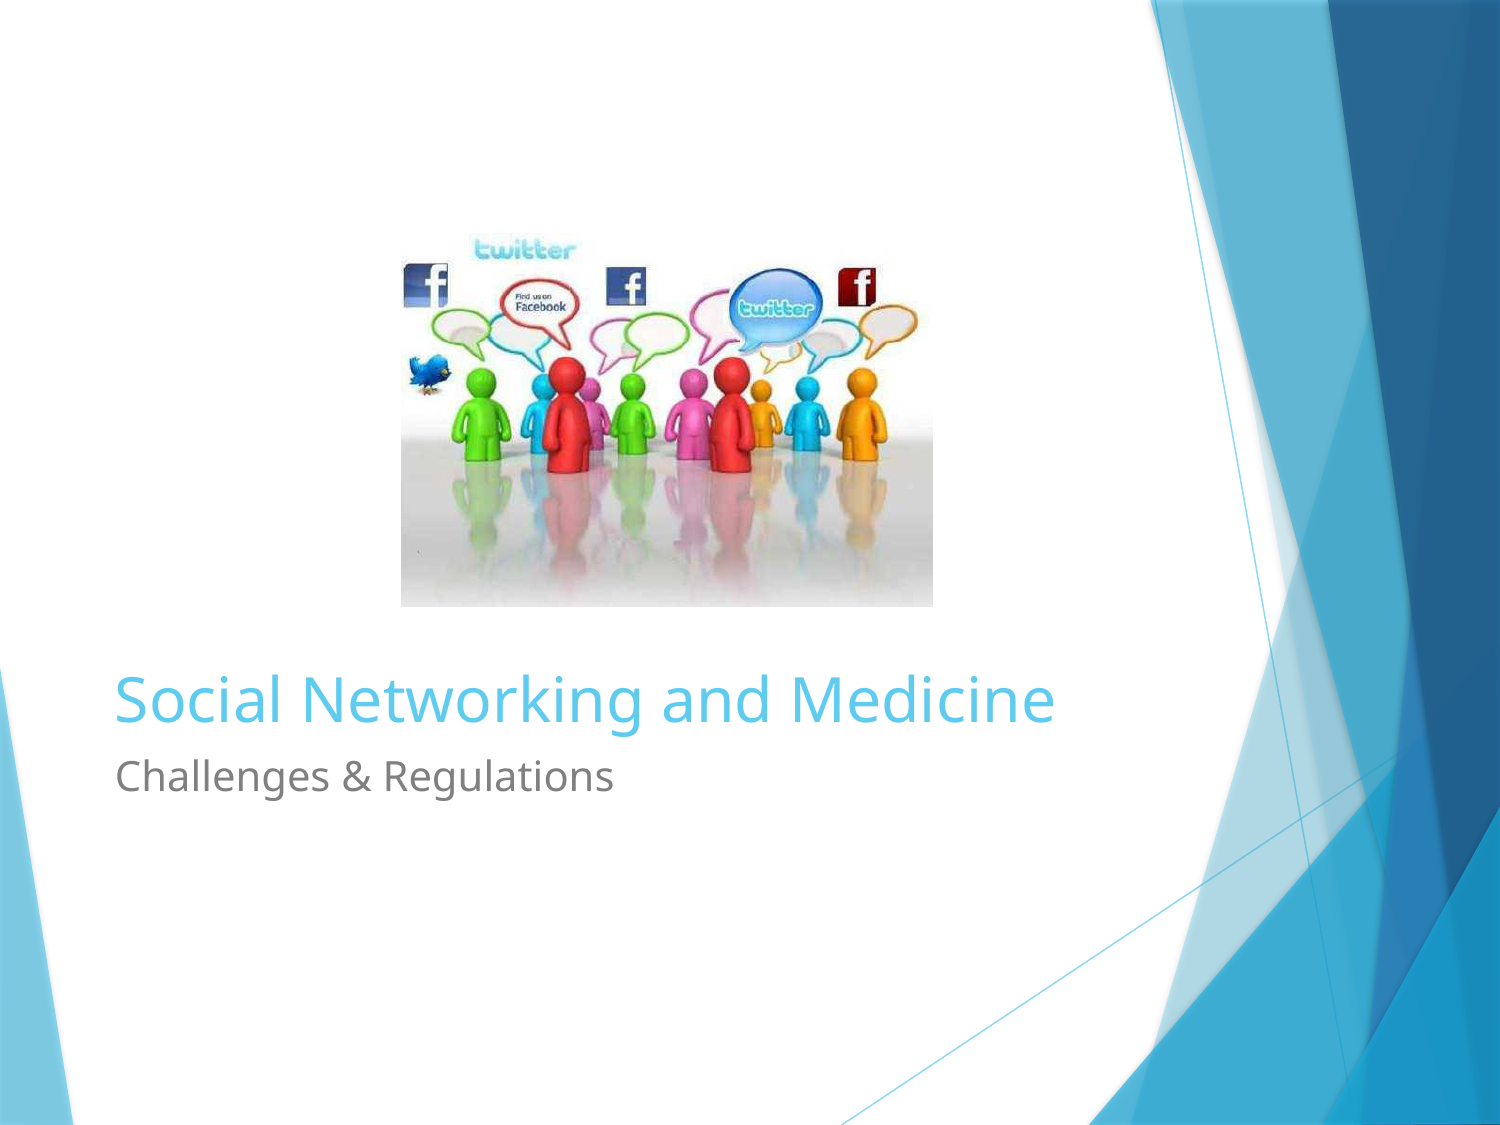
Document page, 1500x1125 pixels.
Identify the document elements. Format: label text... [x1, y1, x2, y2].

title Social Networking and Medicine [99, 443, 1142, 742]
picture [400, 233, 933, 608]
list Challenges & Regulations [99, 742, 1142, 884]
